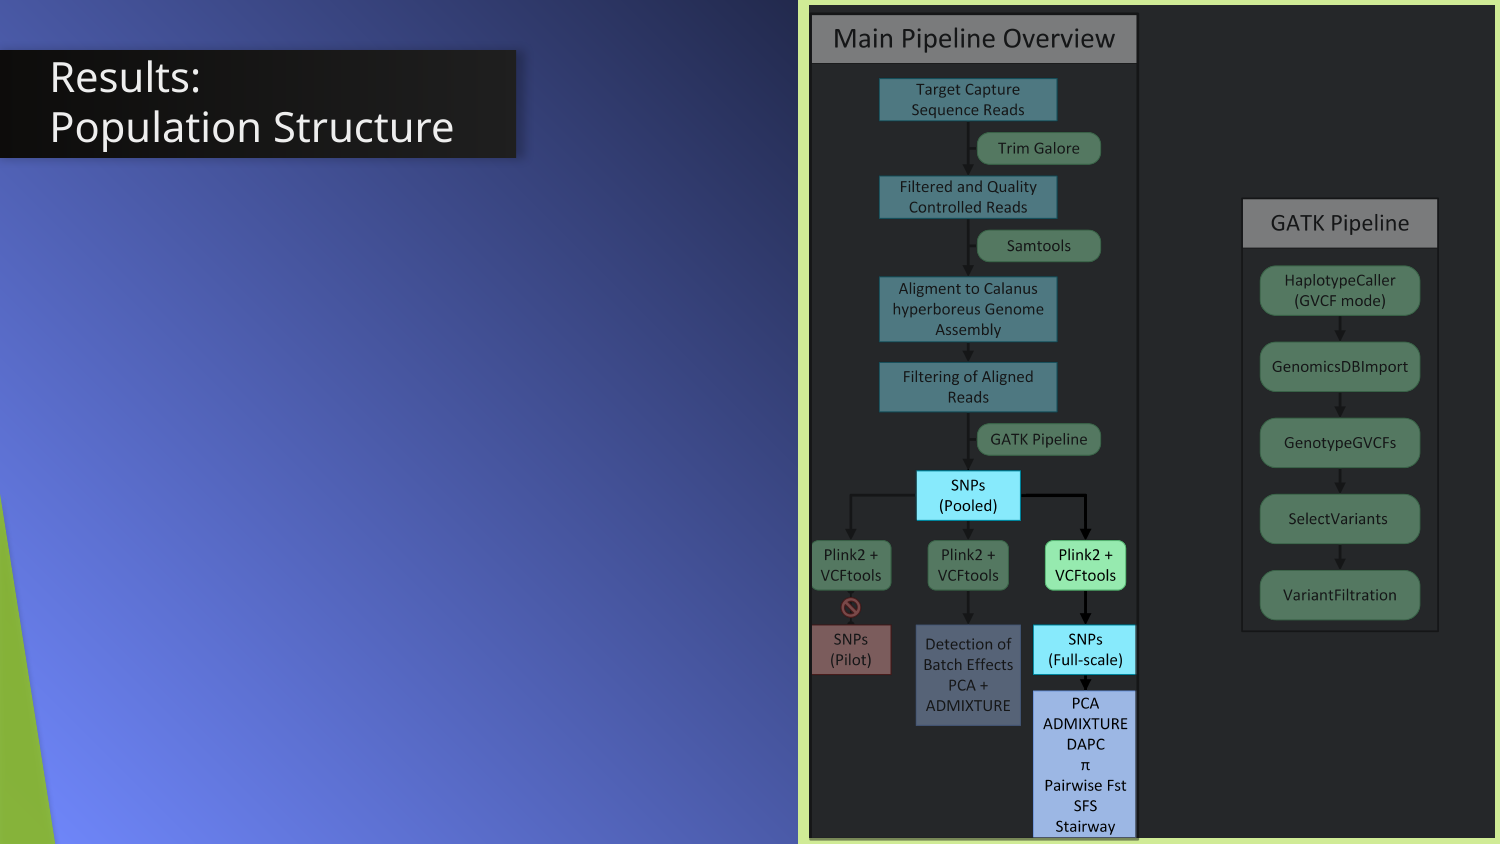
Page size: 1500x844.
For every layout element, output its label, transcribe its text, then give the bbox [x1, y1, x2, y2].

text_box [802, 0, 1500, 844]
text_box Results: Population Structure [49, 51, 502, 155]
picture [802, 6, 1445, 844]
text_box [0, 49, 518, 159]
